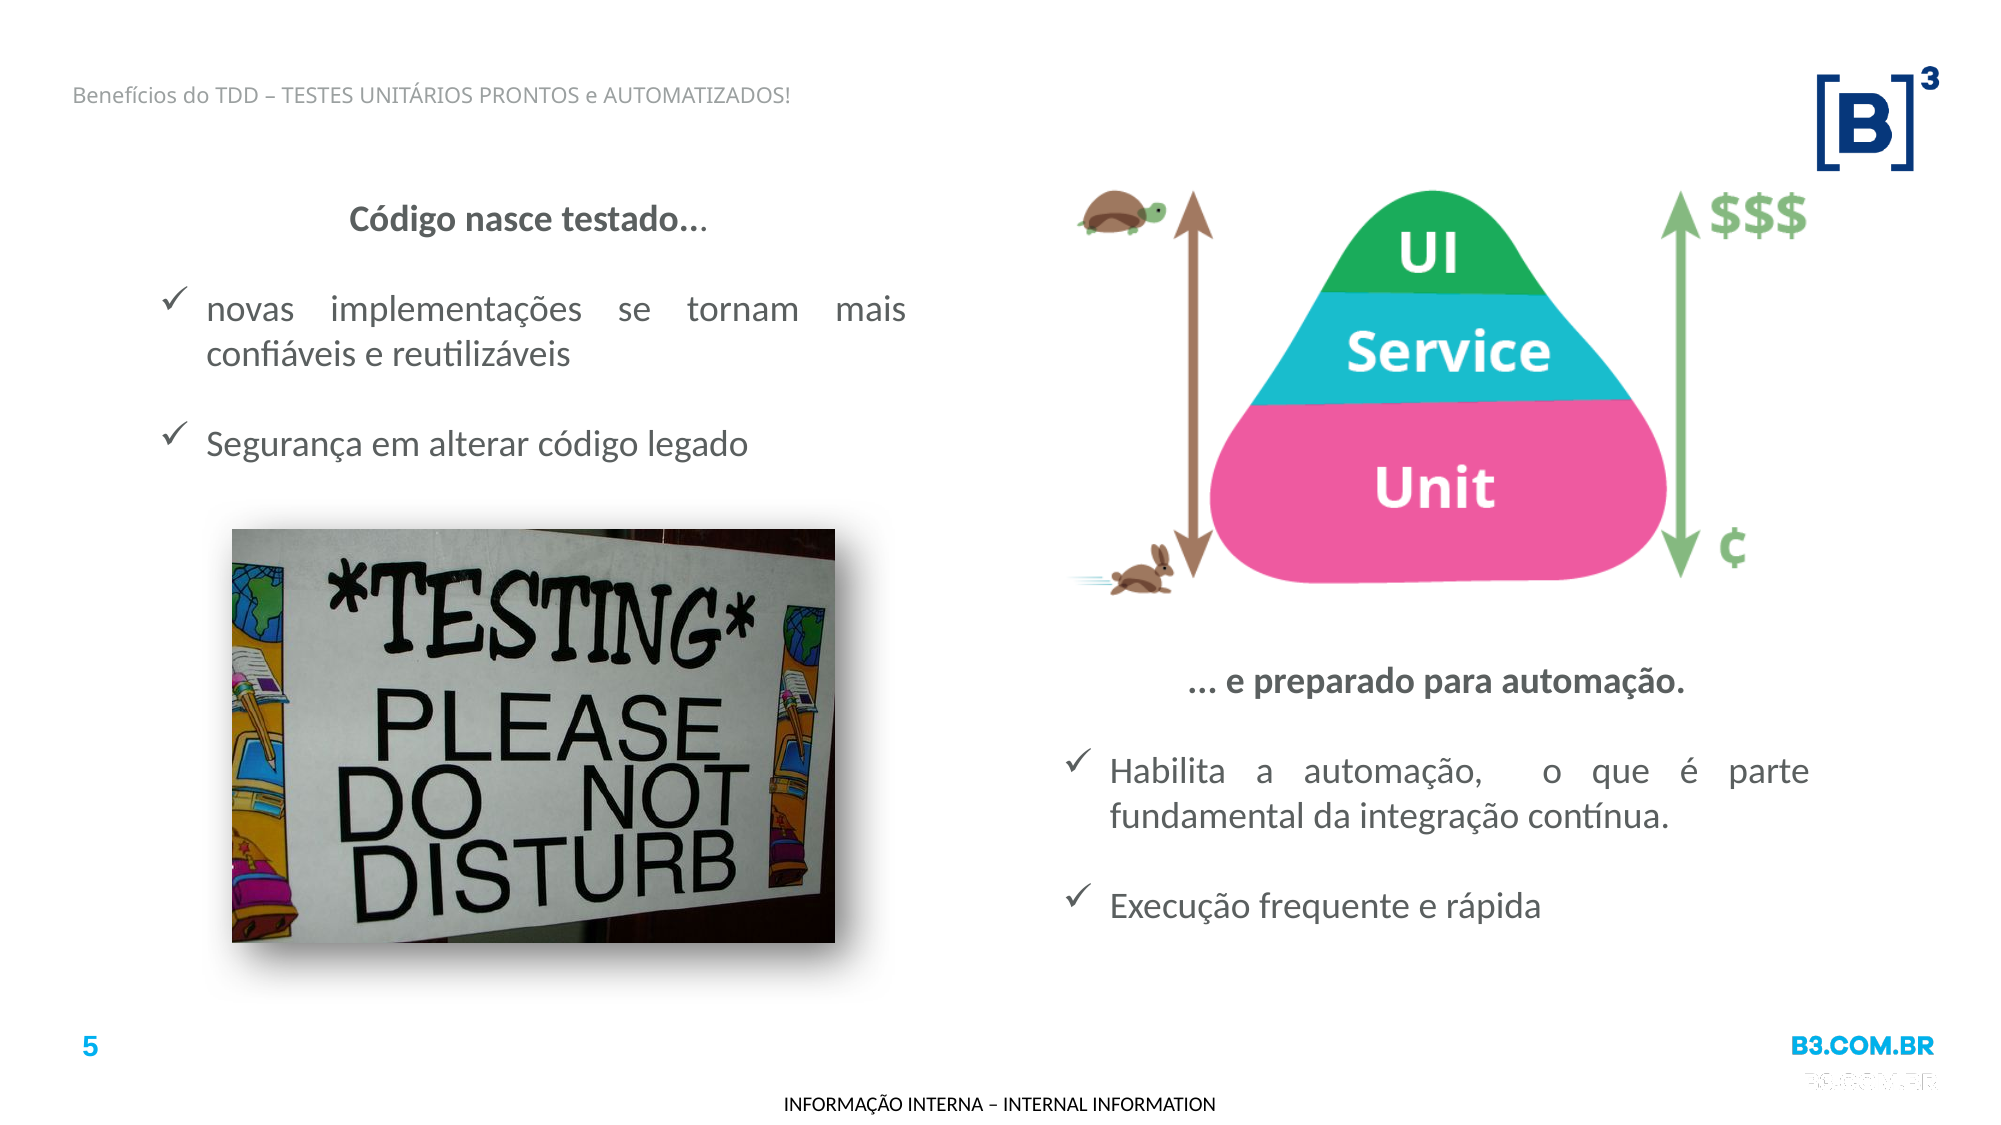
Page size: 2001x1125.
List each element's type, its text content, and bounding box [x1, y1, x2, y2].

text_box Código nasce testado... novas implementações se tornam mais confiáveis e reutilizáveis Segurança em alterar código legado [144, 187, 923, 472]
picture [1803, 1069, 1938, 1094]
picture [1791, 1031, 1934, 1059]
picture [231, 529, 835, 944]
text_box ... e preparado para automação. Habilita a automação, o que é parte fundamental da integração contínua. Execução frequente e rápida [1048, 648, 1826, 934]
picture [1065, 28, 1959, 596]
title Benefícios do TDD – TESTES UNITÁRIOS PRONTOS e AUTOMATIZADOS! [57, 57, 1839, 133]
